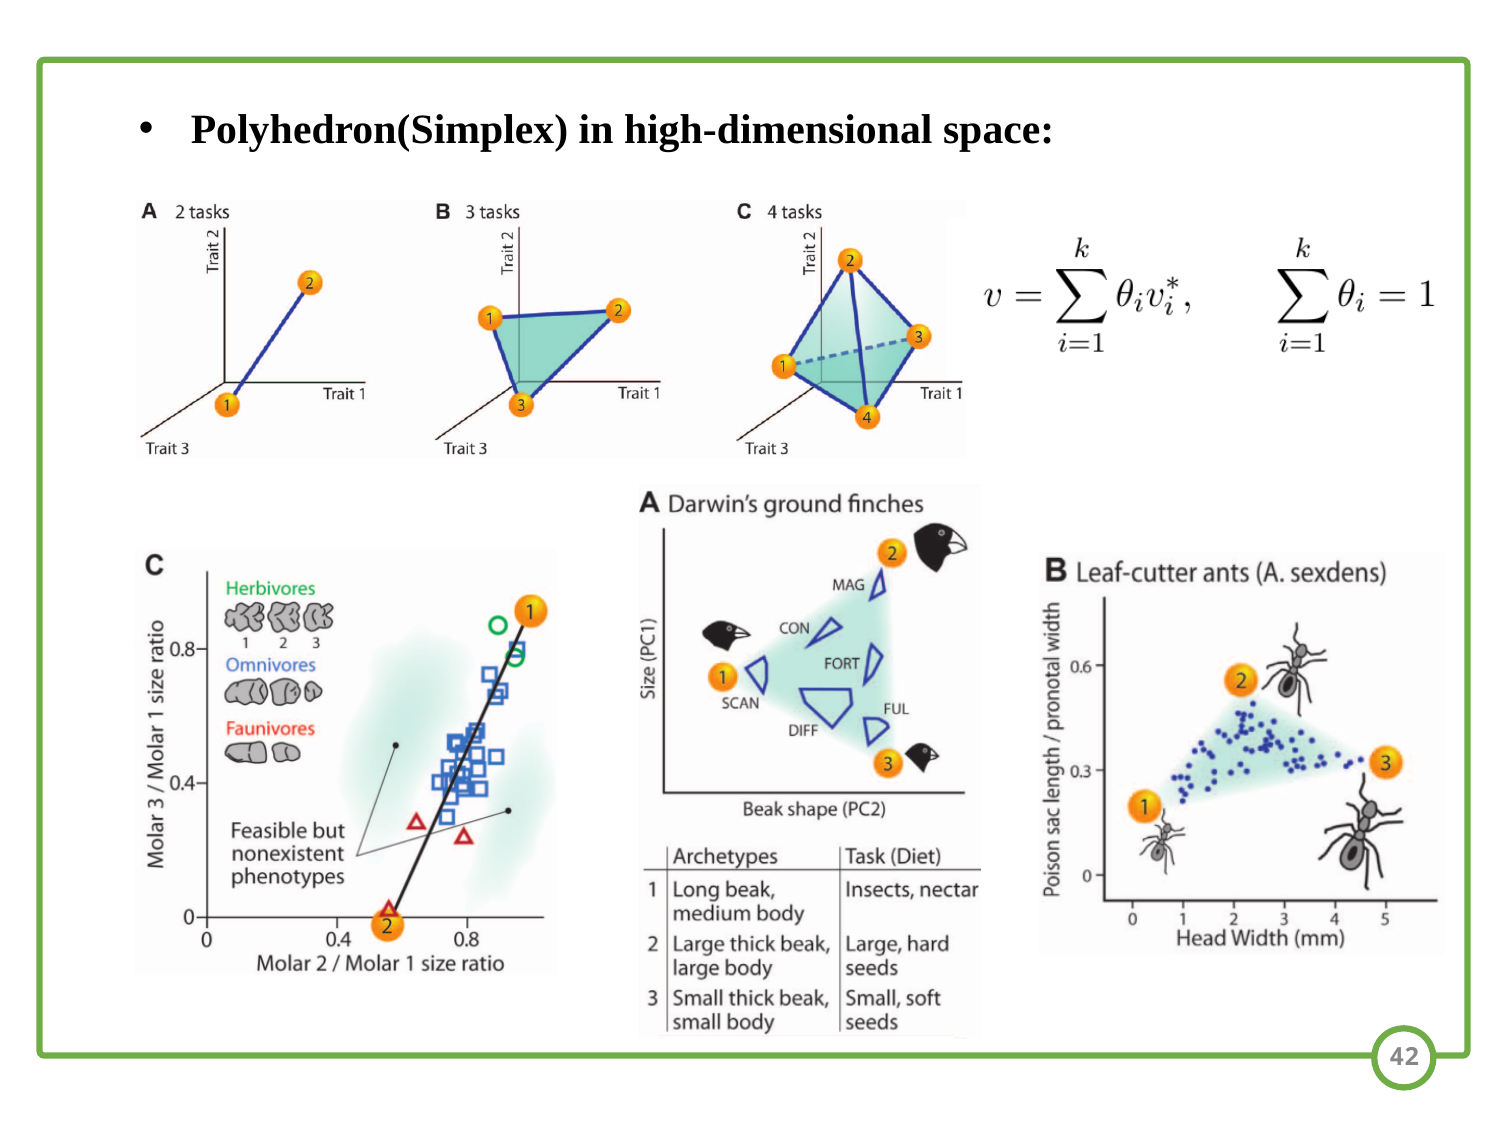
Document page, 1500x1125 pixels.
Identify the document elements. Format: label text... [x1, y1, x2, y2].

picture [639, 484, 981, 1039]
picture [121, 176, 1458, 462]
picture [133, 541, 582, 982]
picture [1038, 552, 1445, 955]
slide_number 42 [1356, 1034, 1420, 1082]
text_box Polyhedron(Simplex) in high-dimensional space: [131, 94, 1063, 160]
